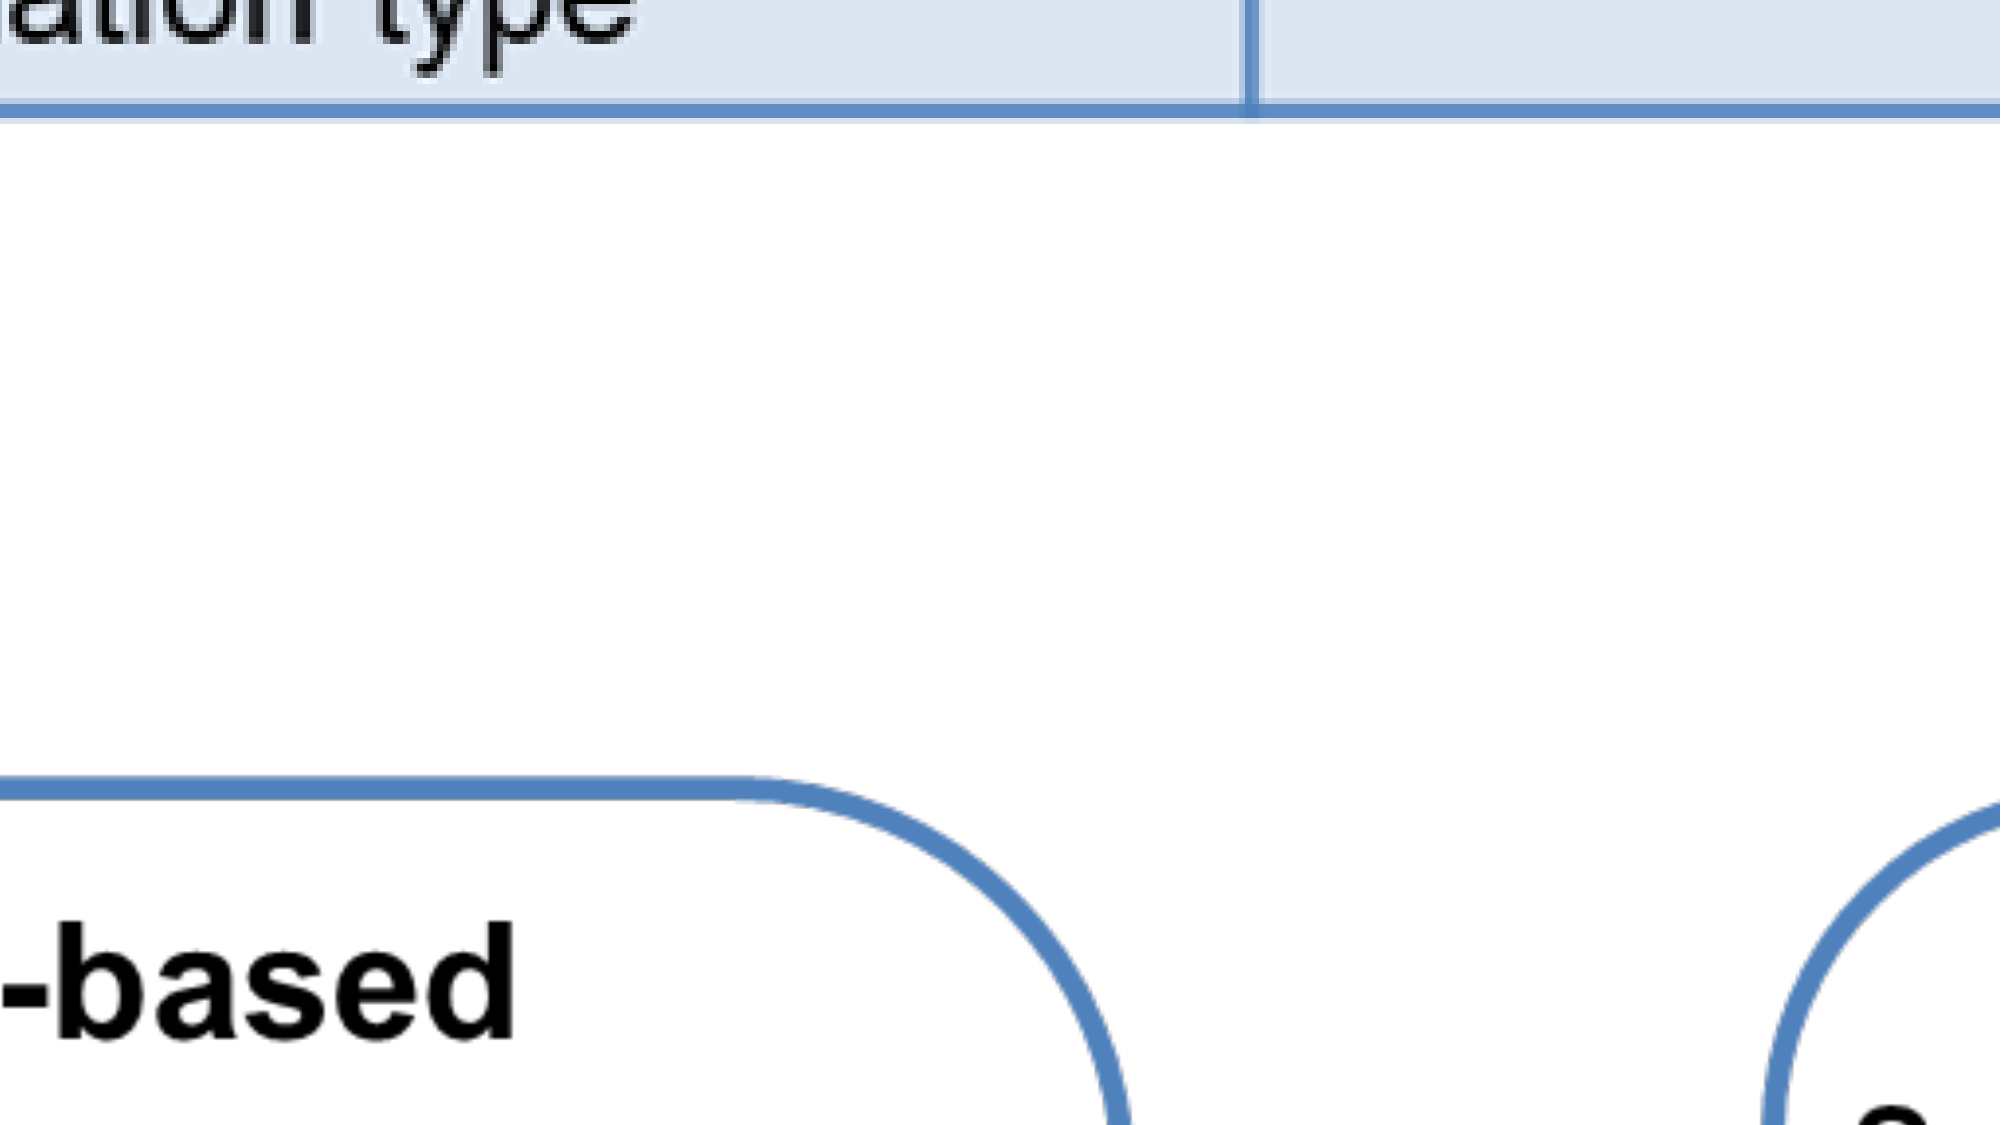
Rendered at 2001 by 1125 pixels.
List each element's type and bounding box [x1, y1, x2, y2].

picture [0, 0, 2000, 165]
picture [0, 762, 2000, 1125]
